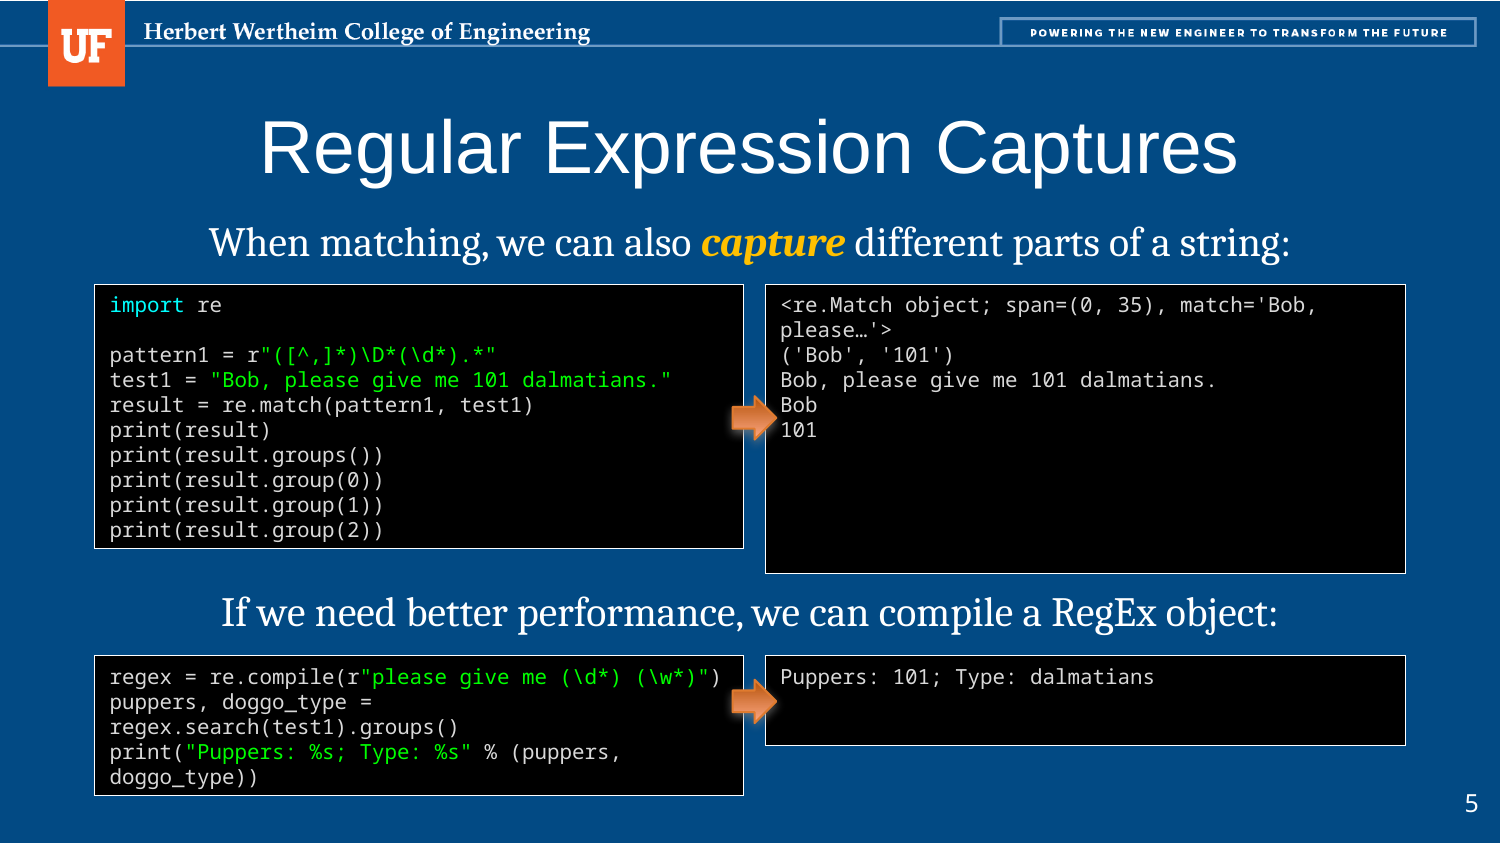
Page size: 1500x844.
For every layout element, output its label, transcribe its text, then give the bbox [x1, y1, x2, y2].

text_box import re pattern1 = r"([^,]*)\D*(\d*).*" test1 = "Bob, please give me 101 dalmatians." result = re.match(pattern1, test1) print(result) print(result.groups()) print(result.group(0)) print(result.group(1)) print(result.group(2)) [94, 284, 744, 549]
text_box If we need better performance, we can compile a RegEx object: [94, 577, 1406, 648]
text_box <re.Match object; span=(0, 35), match='Bob, please…'> ('Bob', '101') Bob, please give me 101 dalmatians. Bob 101 [765, 284, 1406, 574]
list When matching, we can also capture different parts of a string: [115, 207, 1385, 278]
slide_number 5 [1156, 782, 1494, 828]
text_box [731, 395, 778, 441]
text_box Puppers: 101; Type: dalmatians [765, 655, 1406, 746]
text_box [731, 678, 777, 725]
text_box regex = re.compile(r"please give me (\d*) (\w*)") puppers, doggo_type = regex.search(test1).groups() print("Puppers: %s; Type: %s" % (puppers, doggo_type)) [94, 655, 744, 796]
title Regular Expression Captures [47, 91, 1453, 193]
picture [0, 0, 1500, 843]
